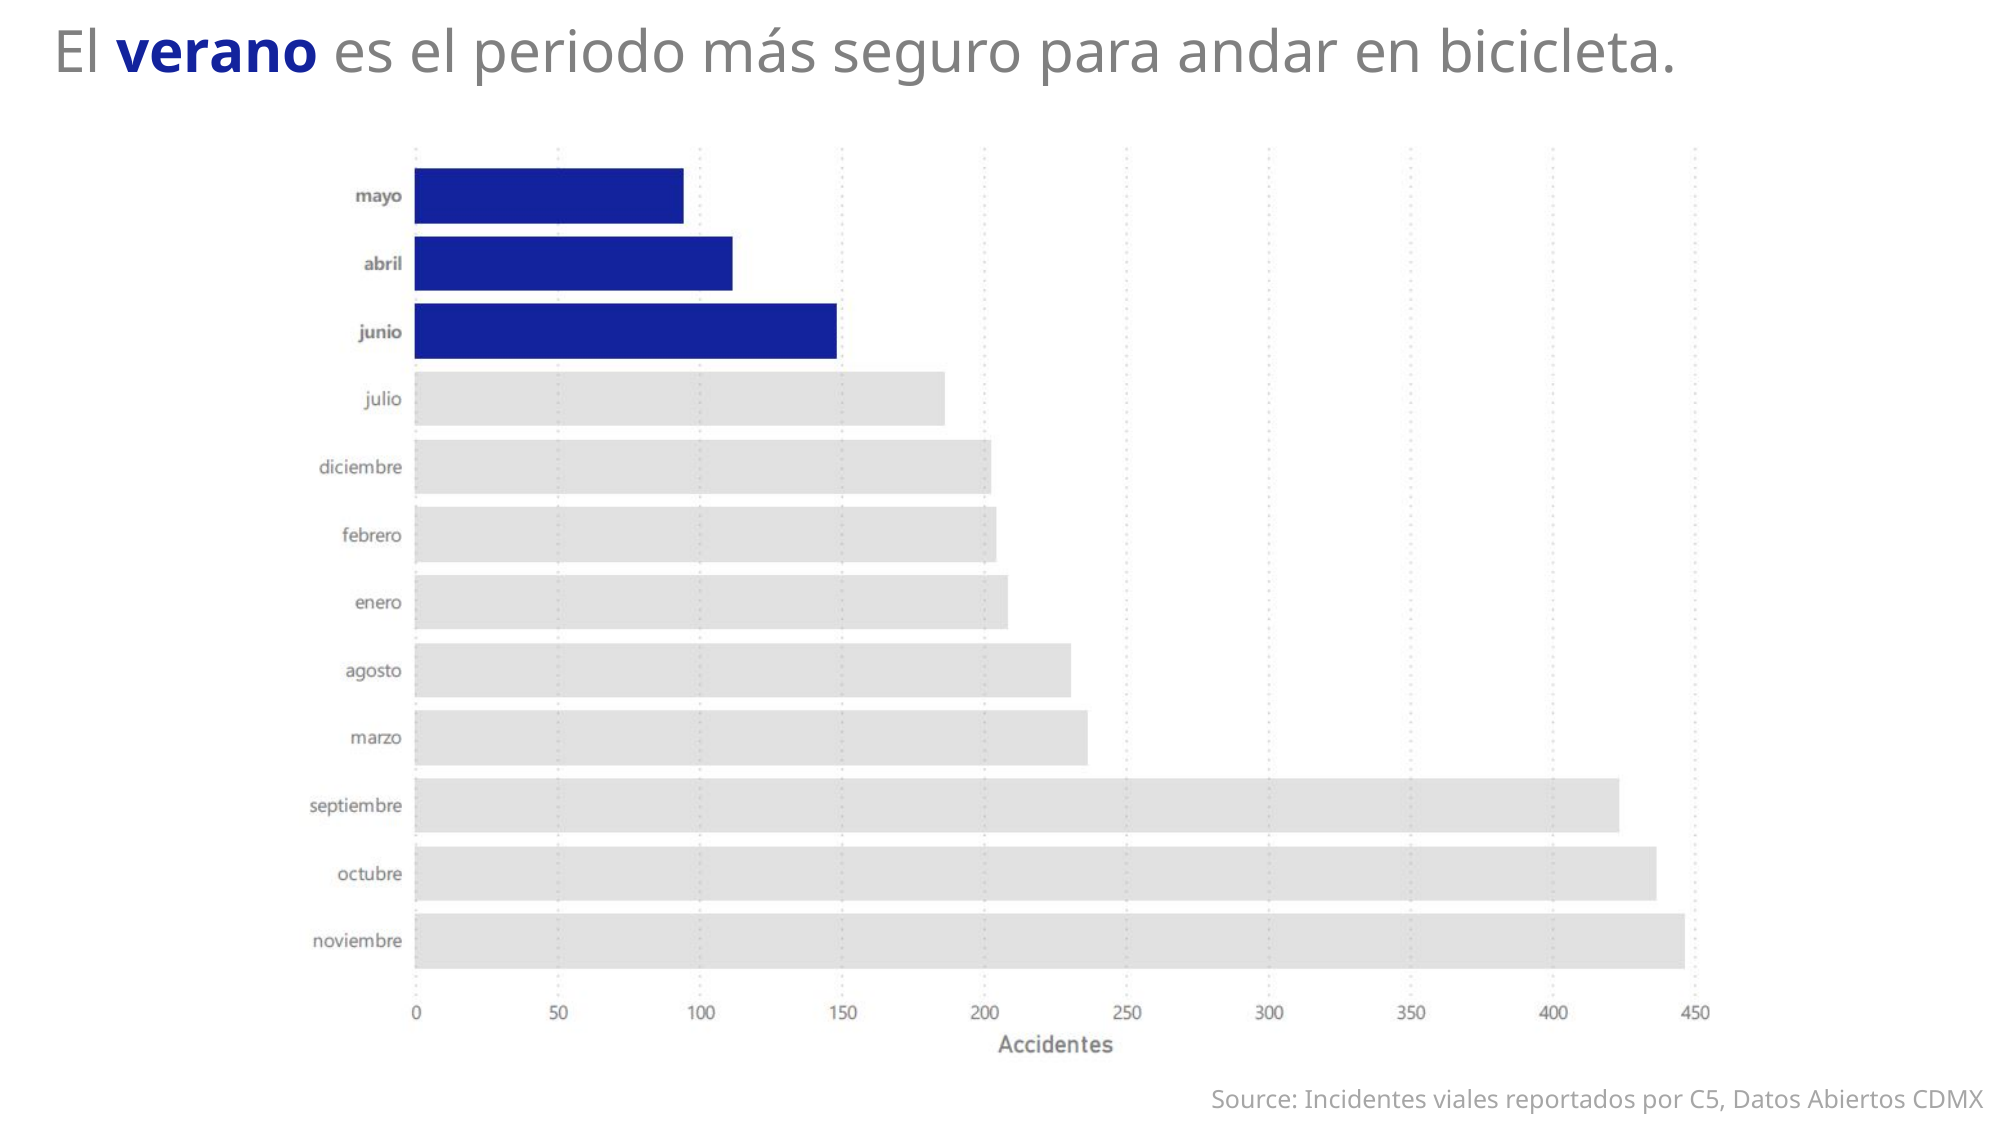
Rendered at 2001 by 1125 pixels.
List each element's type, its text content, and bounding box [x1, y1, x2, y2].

text_box El verano es el periodo más seguro para andar en bicicleta. [38, 7, 1907, 92]
text_box Source: Incidentes viales reportados por C5, Datos Abiertos CDMX [1041, 1076, 2000, 1121]
picture [299, 126, 1752, 1099]
